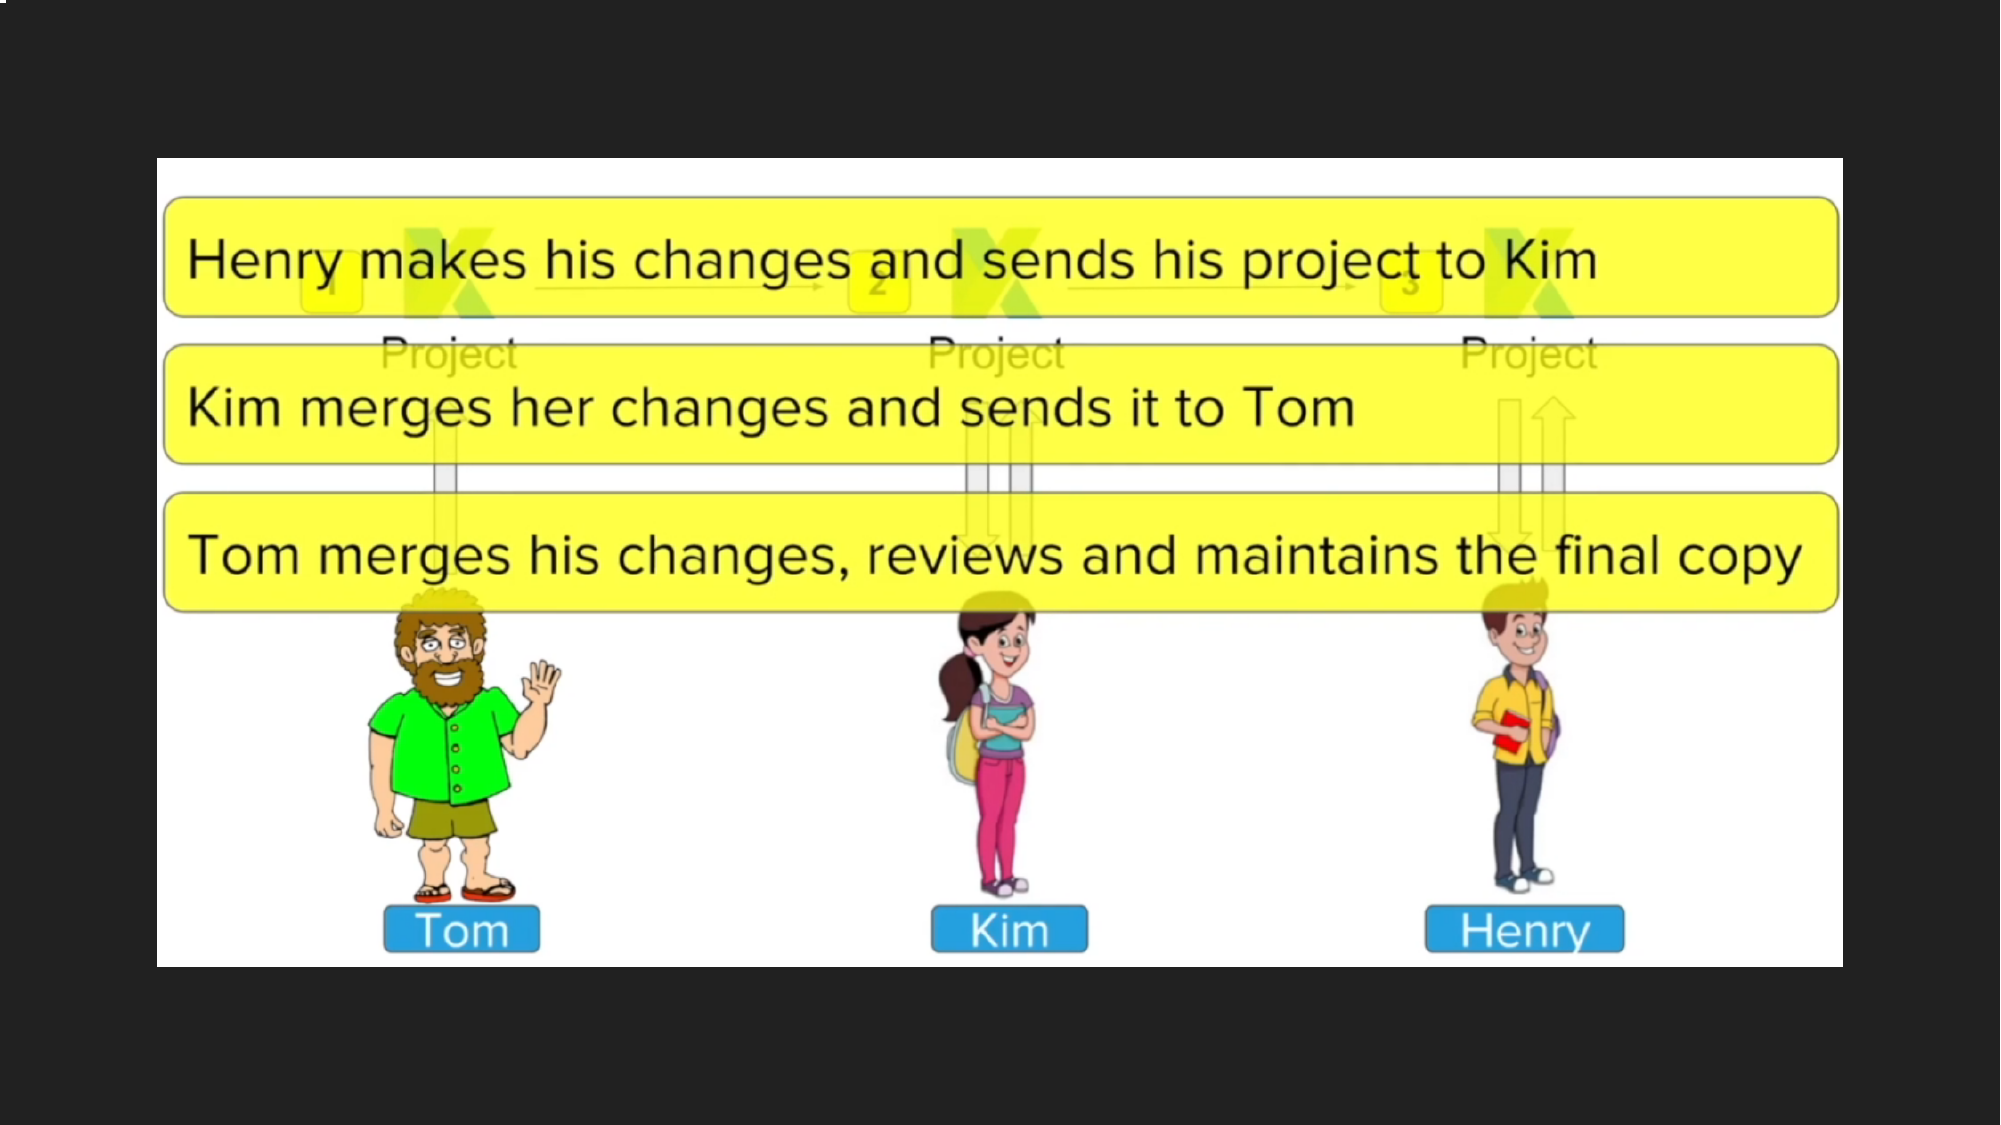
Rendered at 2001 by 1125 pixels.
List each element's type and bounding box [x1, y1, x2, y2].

picture [156, 158, 1843, 967]
